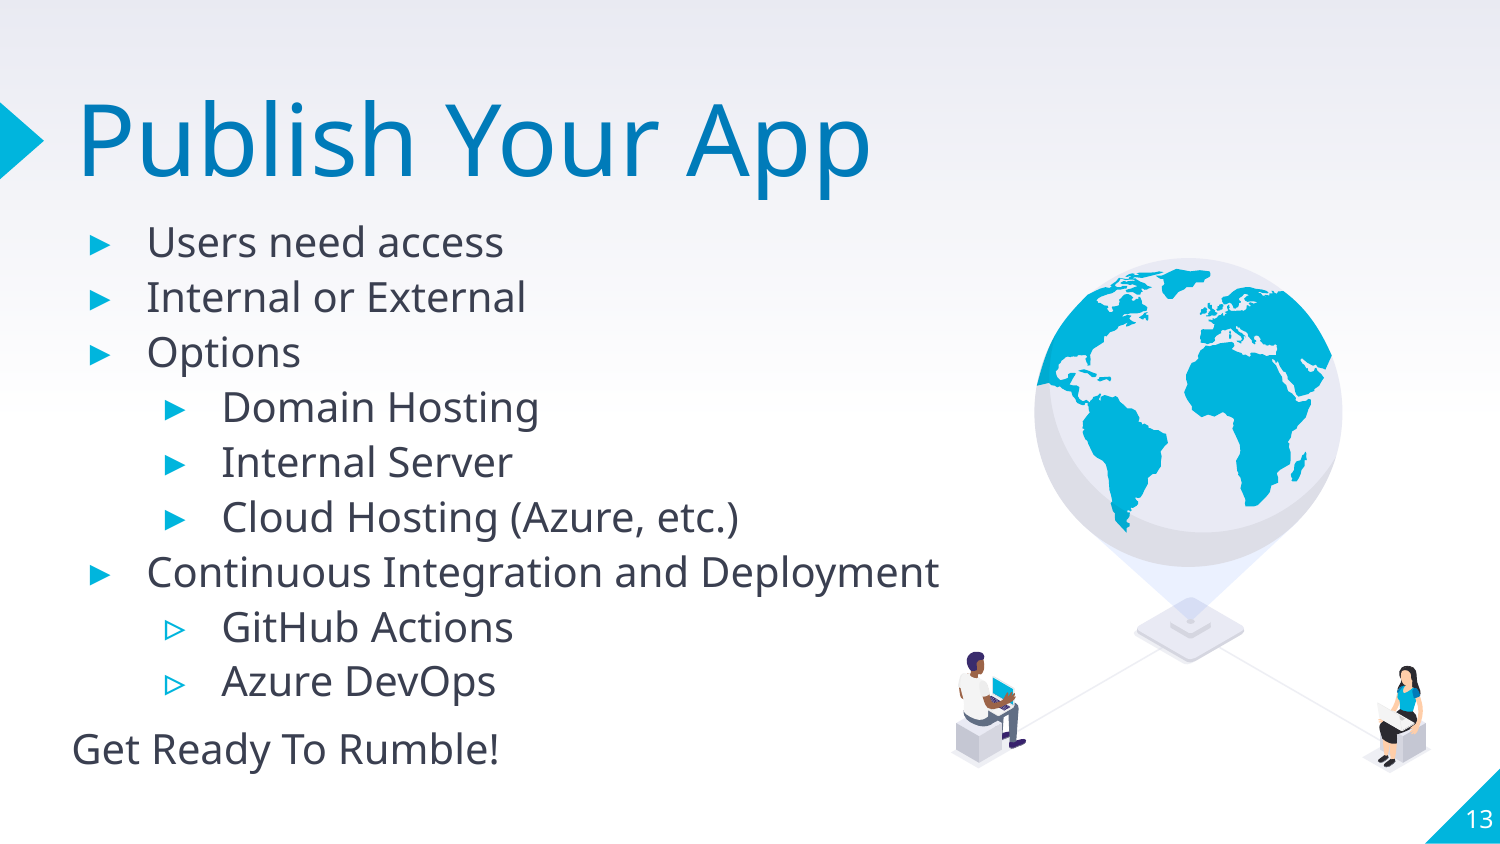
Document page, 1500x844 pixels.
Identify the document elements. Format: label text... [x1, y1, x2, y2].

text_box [950, 257, 1432, 774]
title Publish Your App [75, 99, 1001, 256]
list Users need access Internal or External Options Domain Hosting Internal Server Cloud Hosting (Azure, etc.) Continuous Integration and Deployment GitHub Actions Azure DevOps Get Ready To Rumble! [71, 210, 997, 644]
slide_number 13 [1418, 760, 1494, 838]
